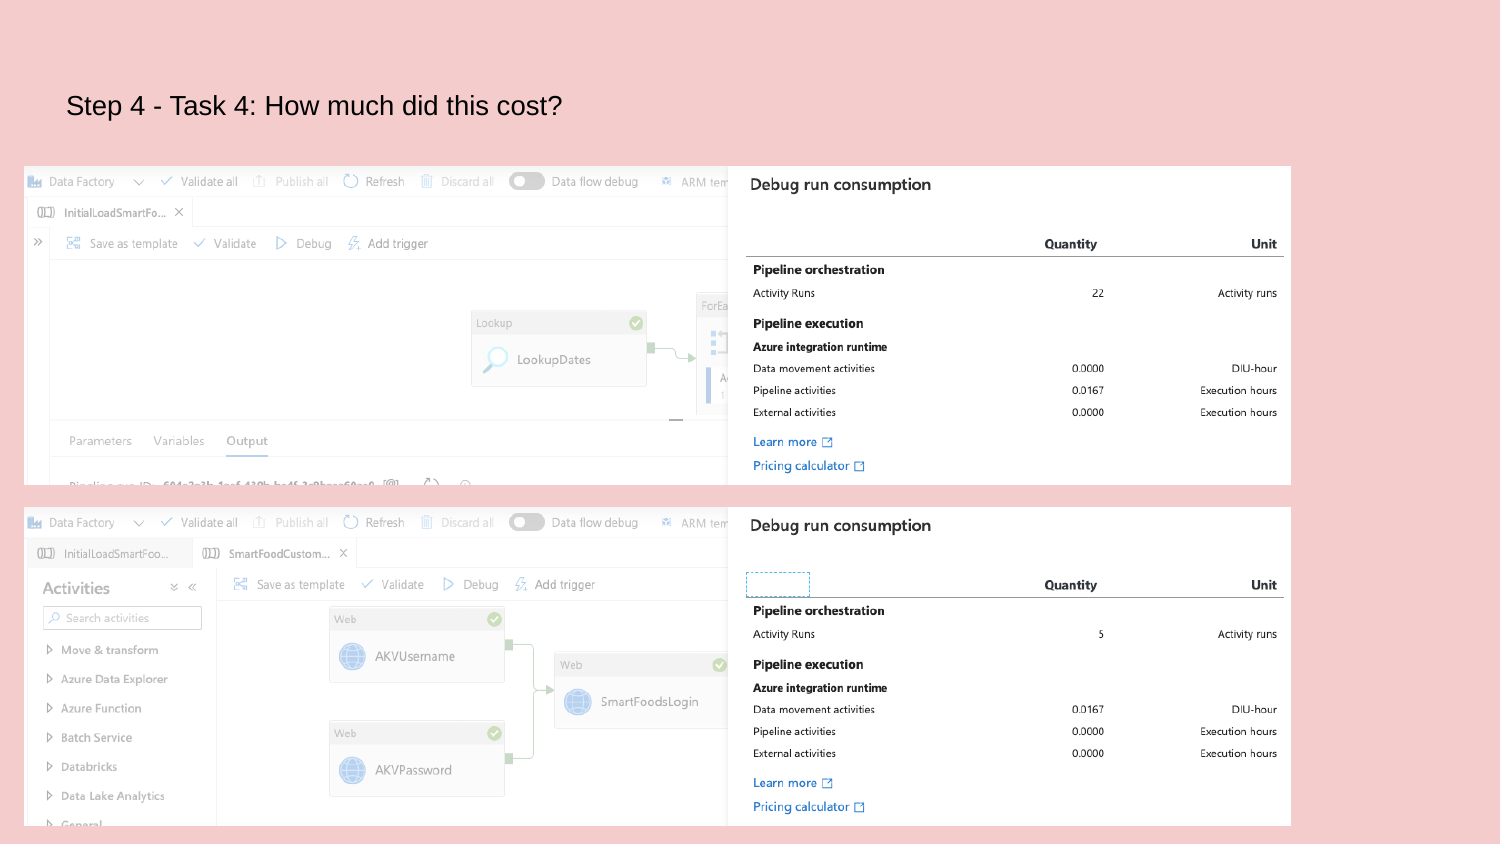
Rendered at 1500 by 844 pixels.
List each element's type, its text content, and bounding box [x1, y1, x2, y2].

picture [24, 166, 1292, 486]
title Step 4 - Task 4: How much did this cost? [51, 72, 1449, 167]
picture [24, 507, 1292, 826]
